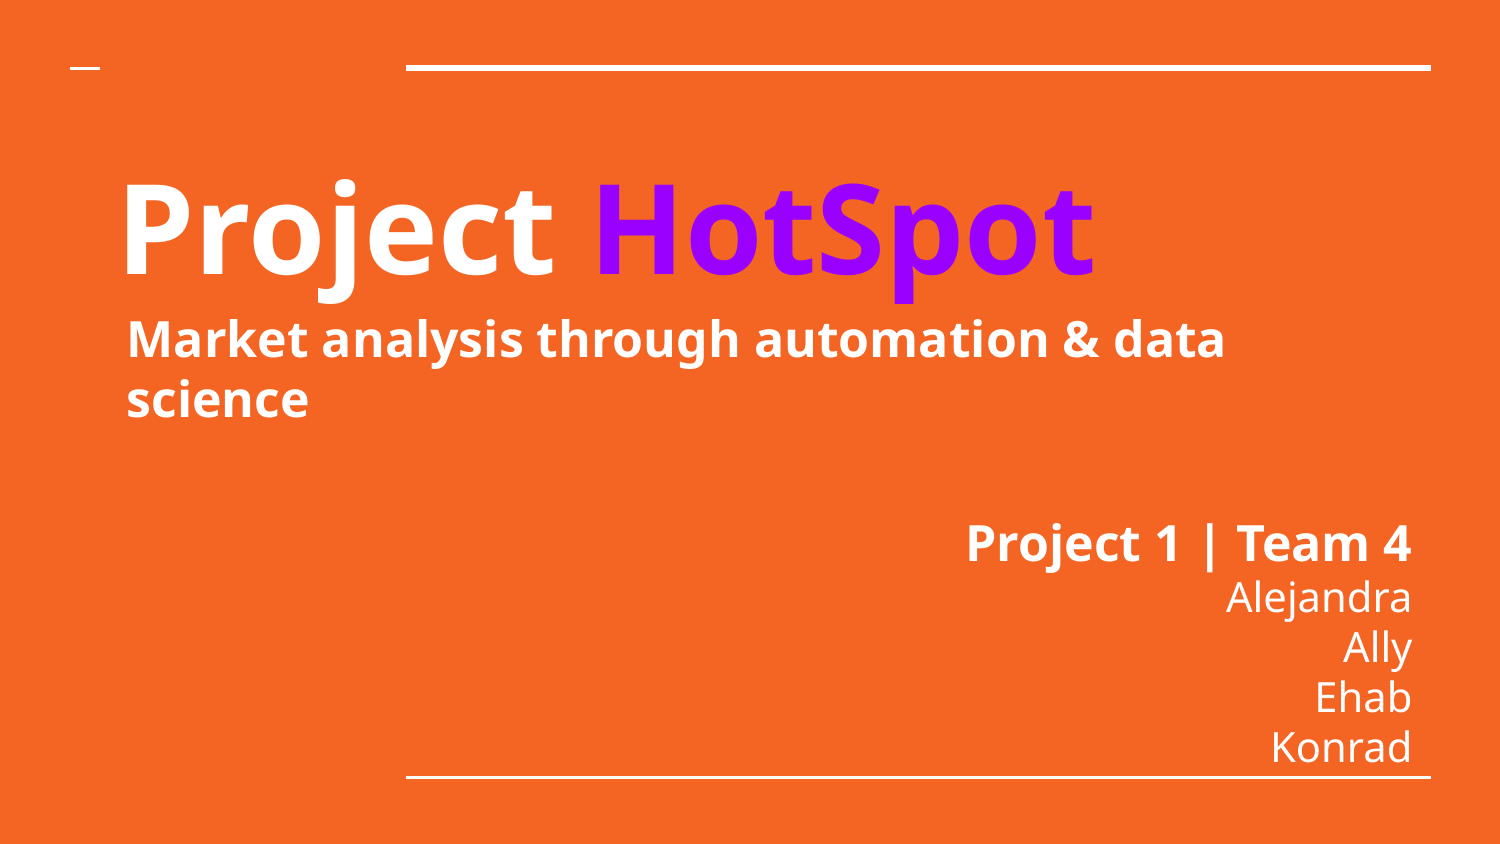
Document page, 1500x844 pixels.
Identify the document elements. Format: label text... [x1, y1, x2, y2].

text_box Market analysis through automation & data science [111, 292, 1261, 443]
subtitle Project 1 | Team 4 Alejandra Ally Ehab Konrad [389, 582, 1428, 787]
title Project HotSpot [100, 134, 1273, 493]
